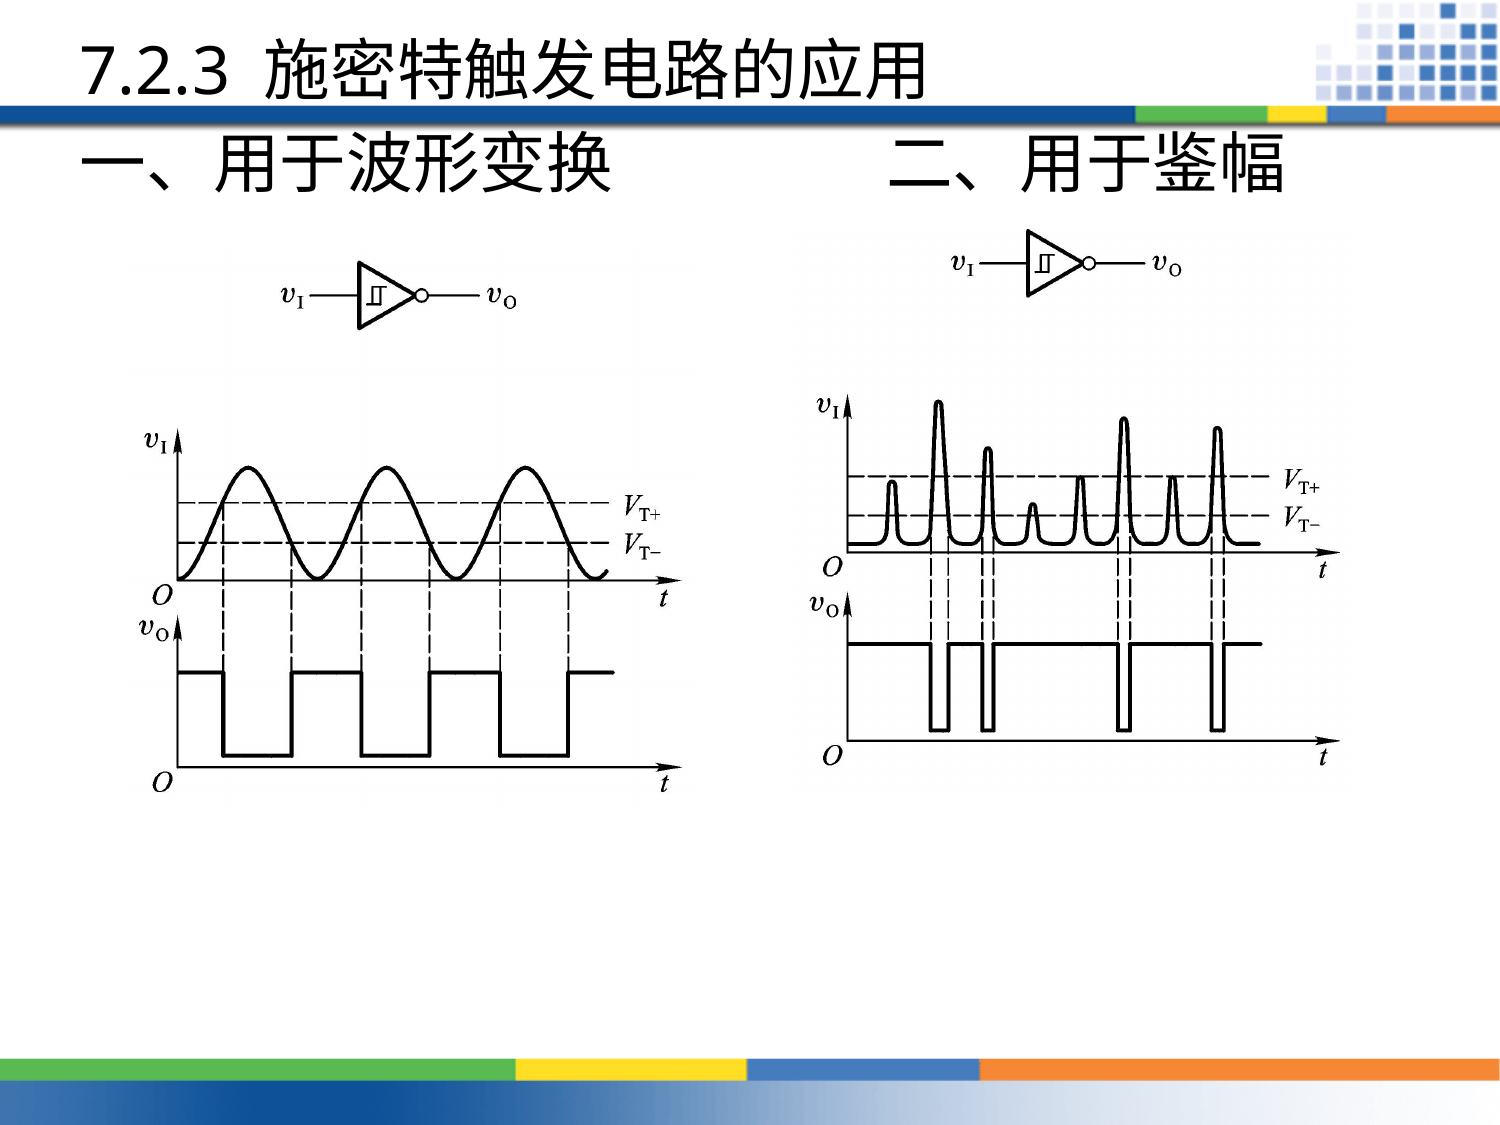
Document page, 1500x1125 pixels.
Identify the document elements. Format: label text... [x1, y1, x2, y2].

list 7.2.3 施密特触发电路的应用 一、用于波形变换 二、用于鉴幅 [64, 20, 1400, 218]
picture [0, 0, 1500, 1125]
